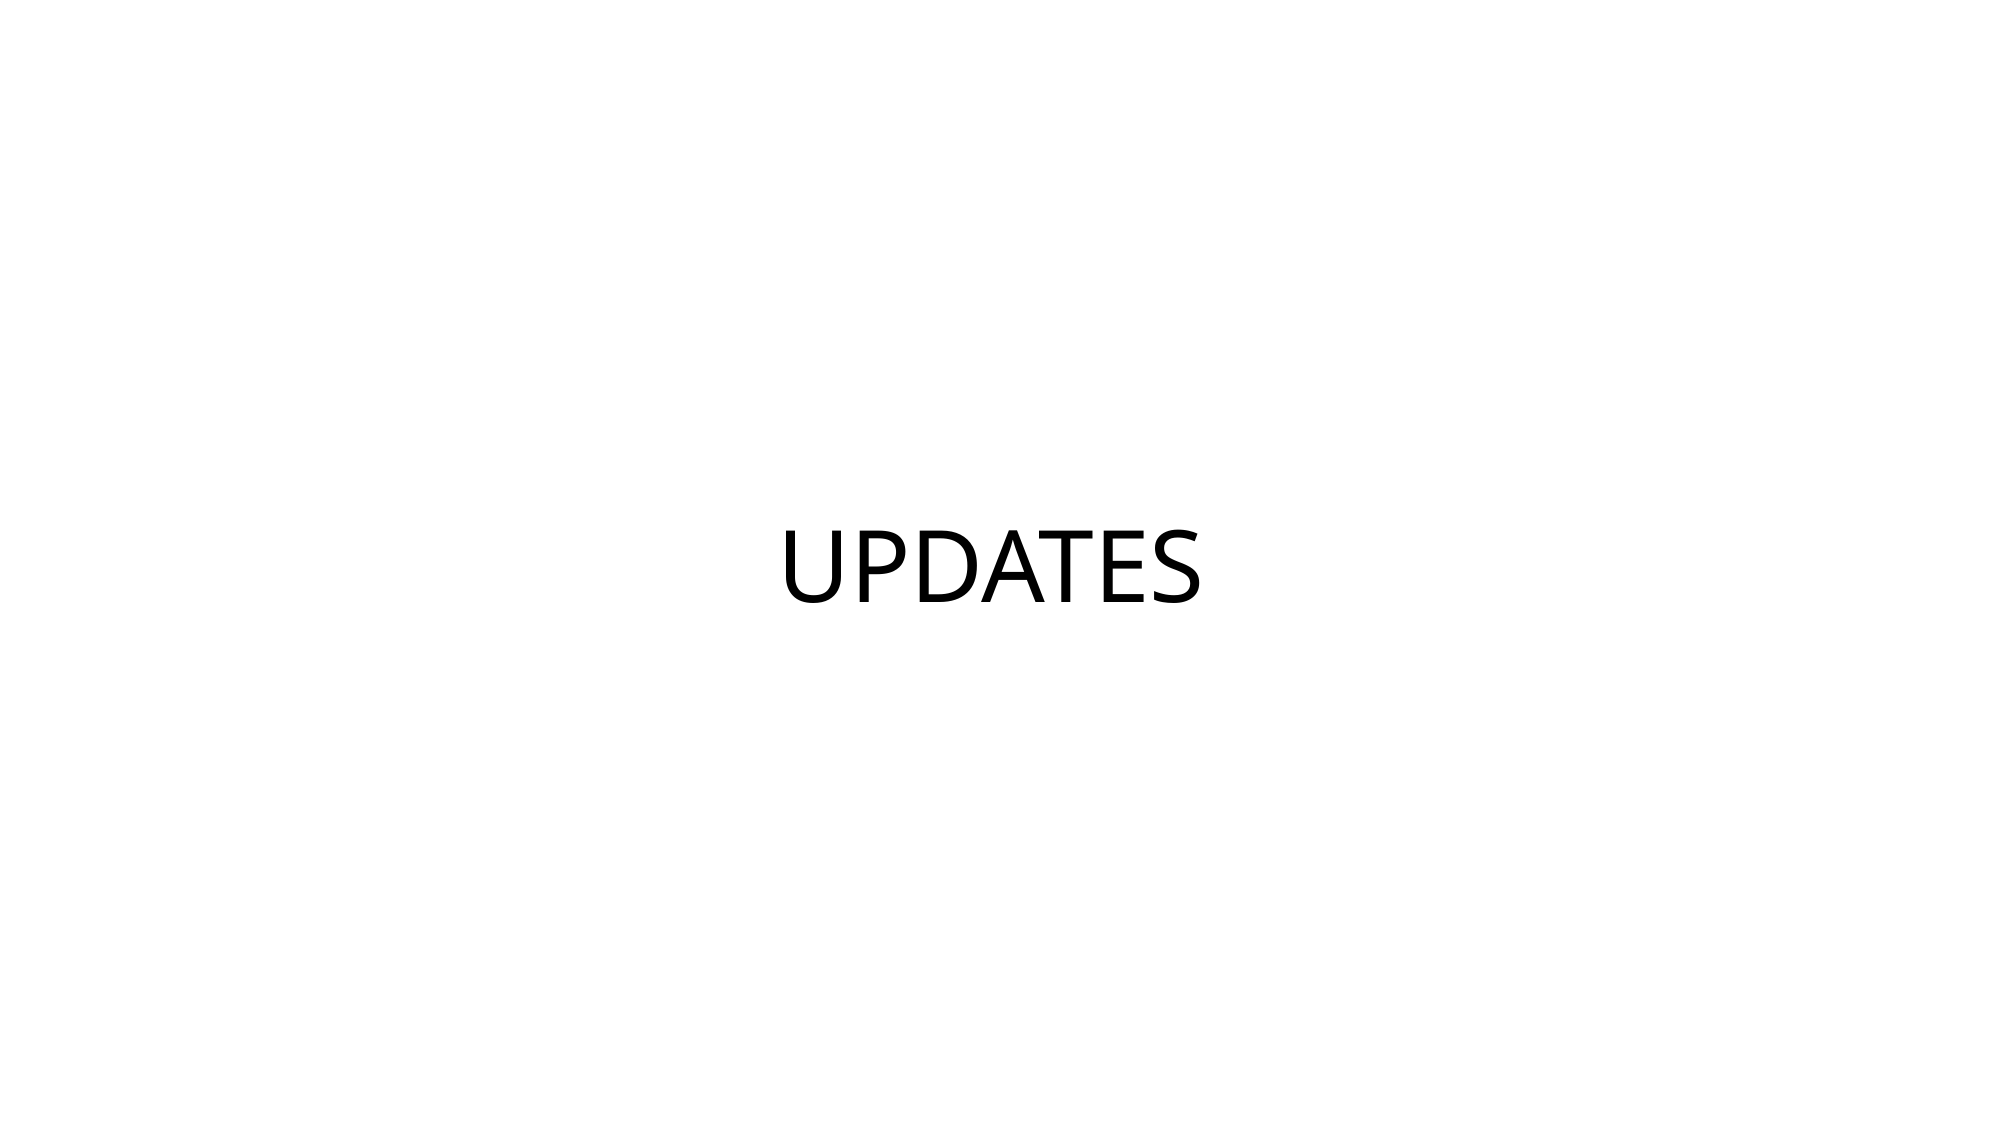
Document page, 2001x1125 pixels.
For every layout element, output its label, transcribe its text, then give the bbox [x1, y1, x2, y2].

text_box UPDATES [682, 495, 1318, 630]
